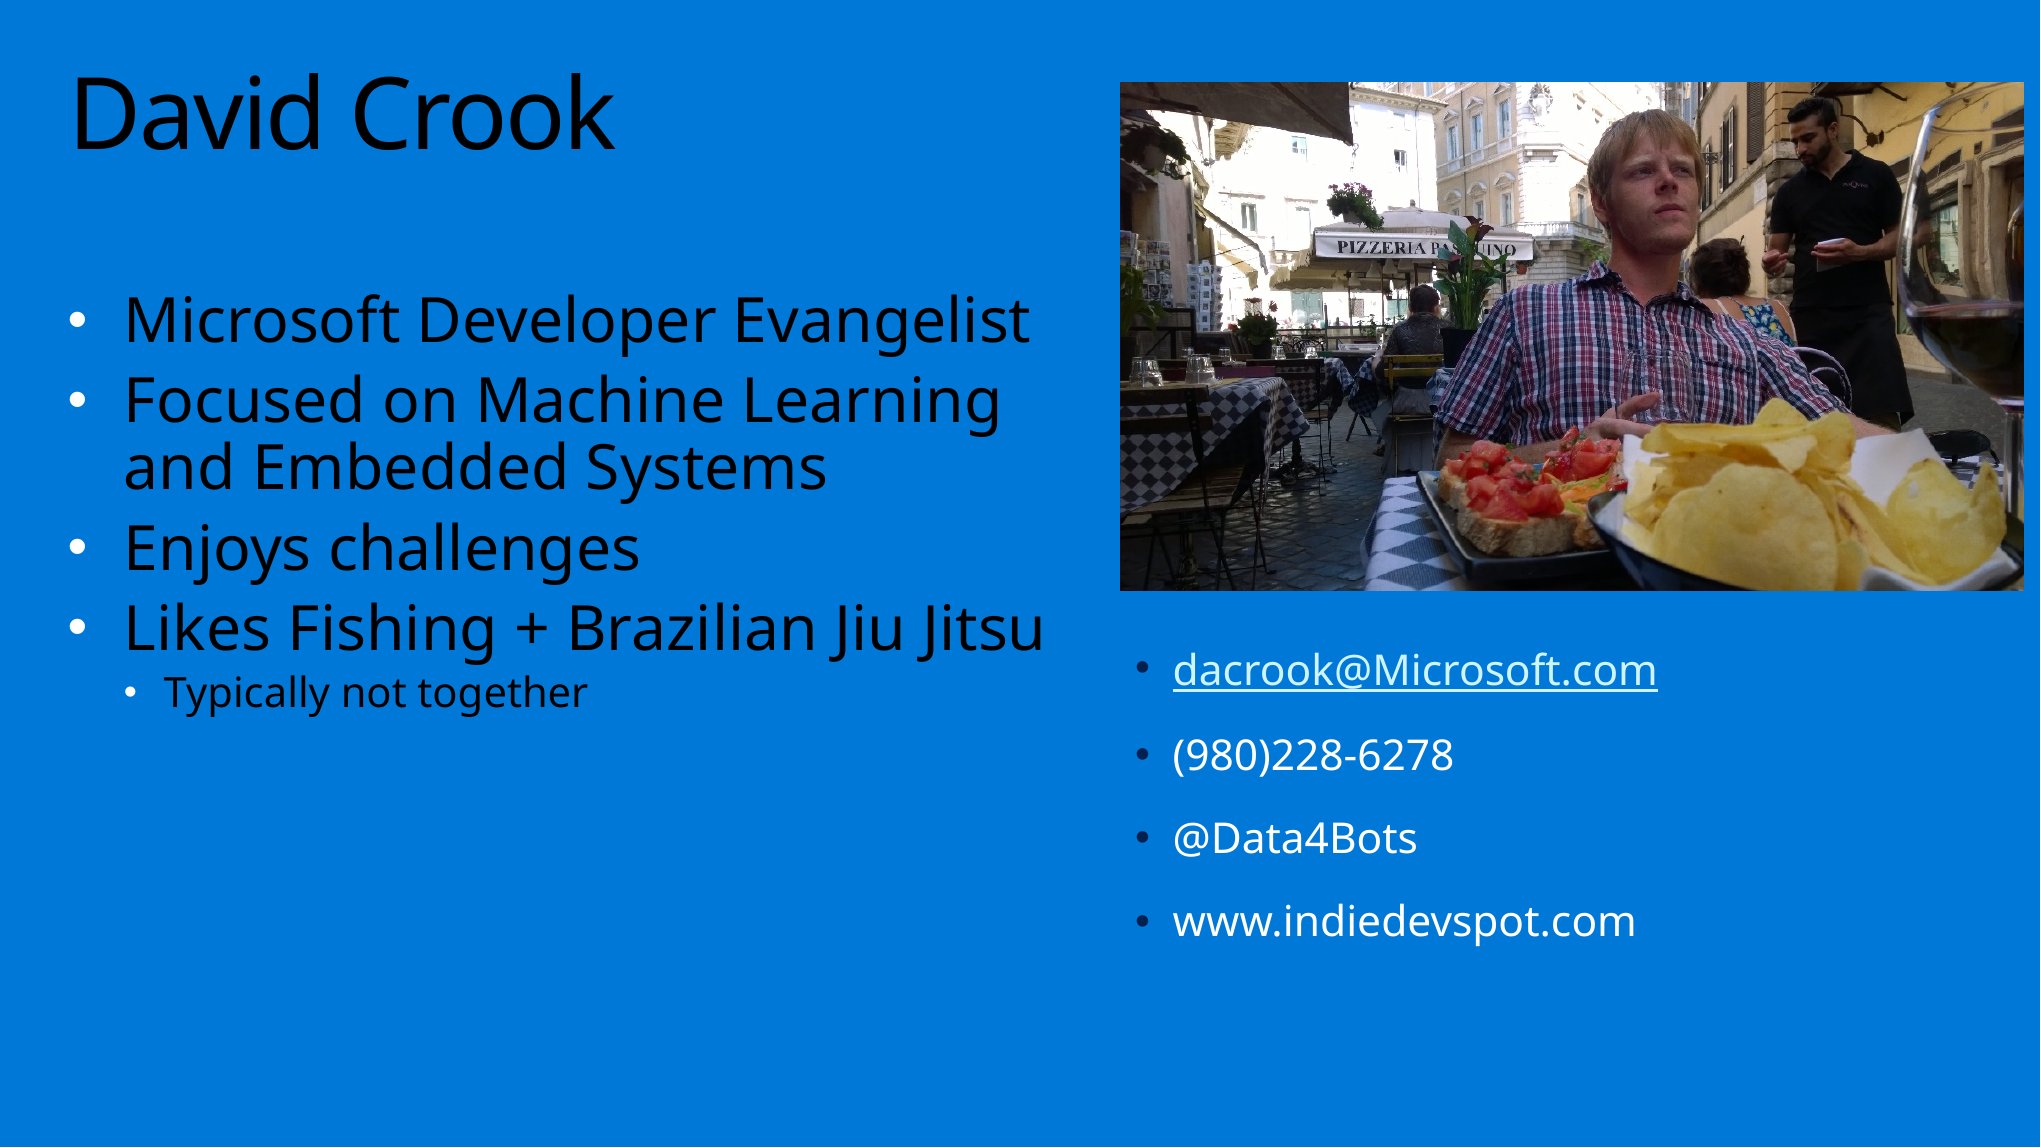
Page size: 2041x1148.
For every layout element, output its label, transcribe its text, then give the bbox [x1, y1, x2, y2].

title David Crook [45, 48, 1996, 199]
picture [1119, 81, 2024, 591]
list Microsoft Developer Evangelist Focused on Machine Learning and Embedded Systems Enjoys challenges Likes Fishing + Brazilian Jiu Jitsu Typically not together [43, 273, 1107, 1067]
text_box dacrook@Microsoft.com (980)228-6278 @Data4Bots www.indiedevspot.com [1119, 636, 2024, 1019]
